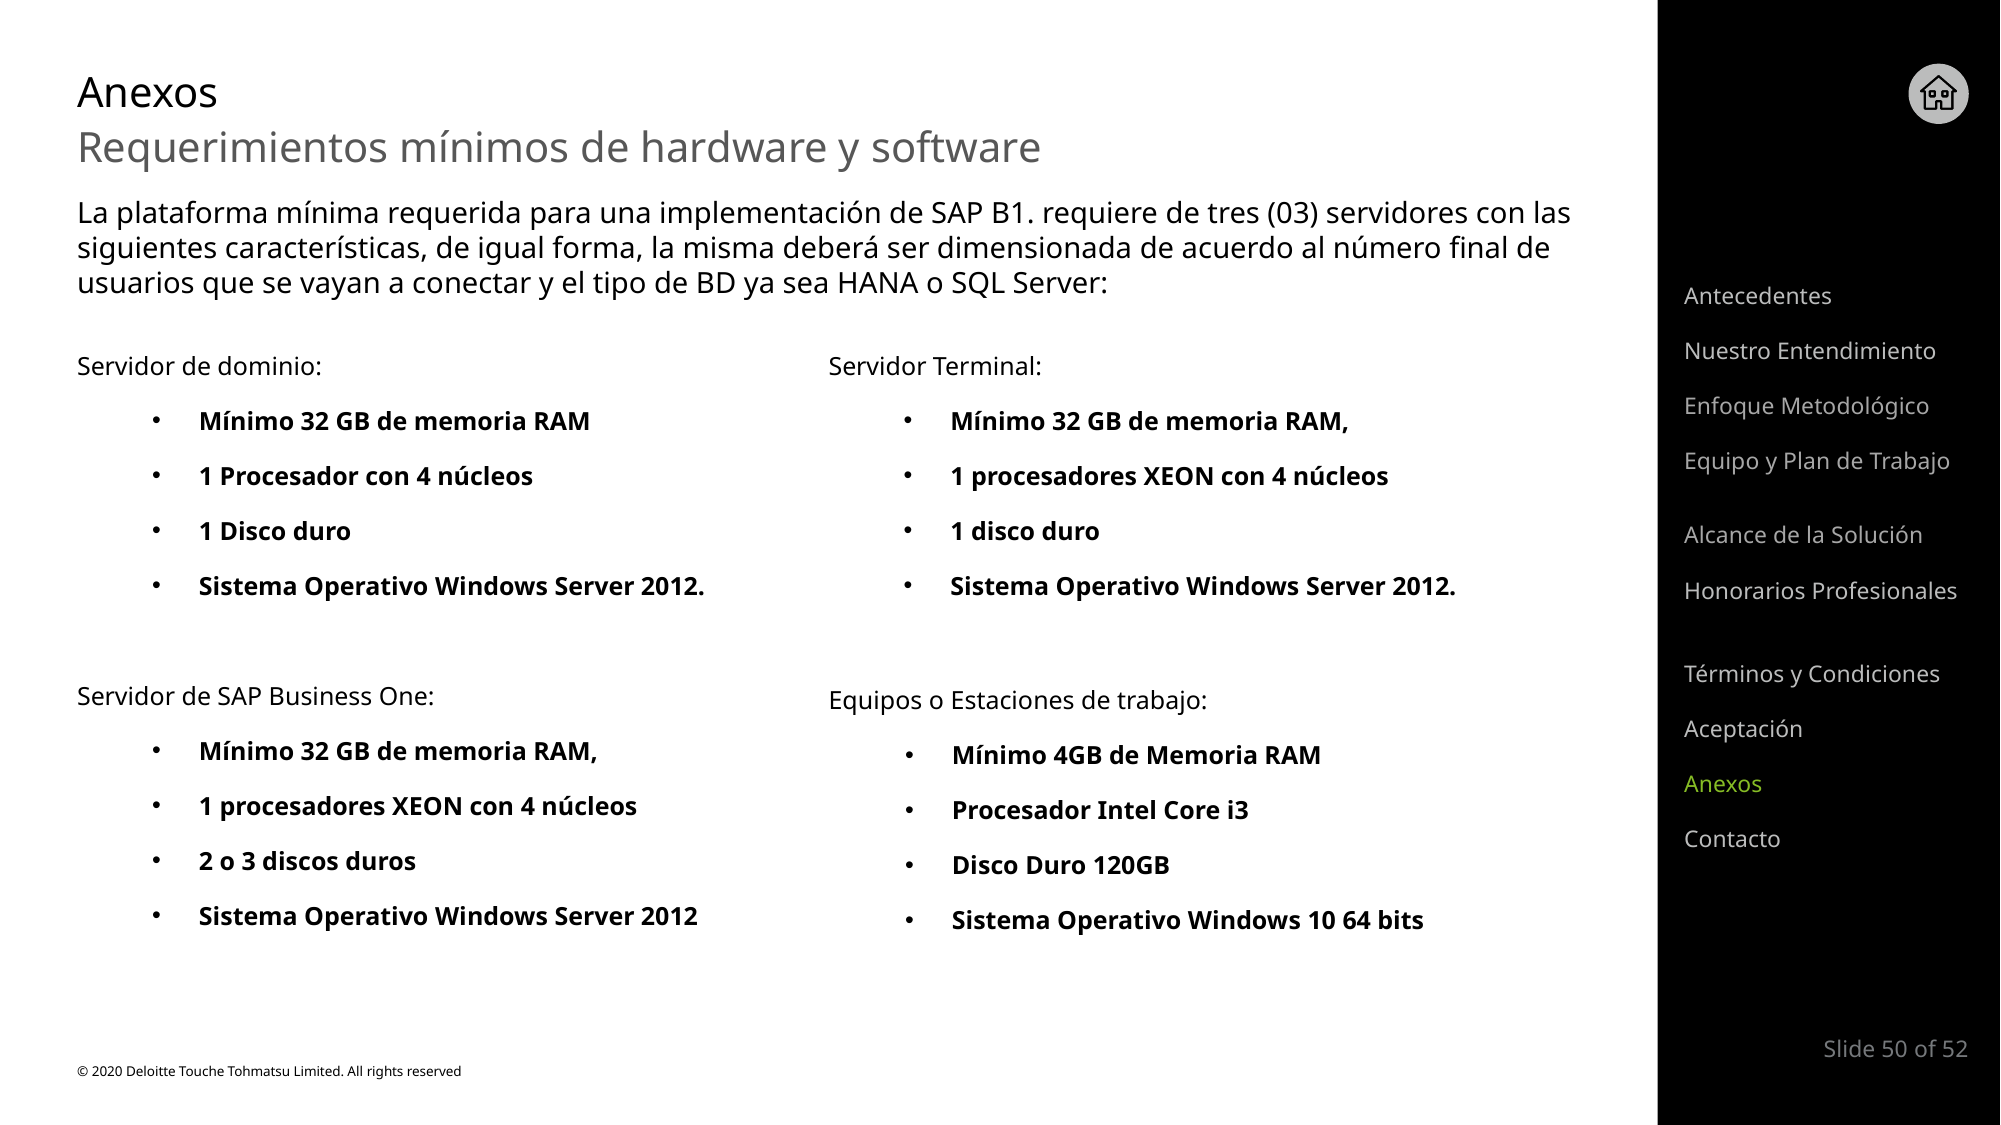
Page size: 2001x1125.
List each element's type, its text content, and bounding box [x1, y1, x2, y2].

text_box Nuestro Entendimiento [1684, 336, 1968, 365]
title Anexos [77, 66, 1581, 120]
text_box Equipo y Plan de Trabajo [1684, 446, 1968, 475]
text_box Enfoque Metodológico [1684, 391, 1968, 420]
text_box La plataforma mínima requerida para una implementación de SAP B1. requiere de tres (03) servidores con las siguientes características, de igual forma, la misma deberá ser dimensionada de acuerdo al número final de usuarios que se vayan a conectar y el tipo de BD ya sea HANA o SQL Server: [77, 194, 1596, 358]
text_box Antecedentes [1684, 281, 1975, 310]
text_box Alcance de la Solución [1684, 520, 1968, 549]
list Servidor de dominio: Mínimo 32 GB de memoria RAM 1 Procesador con 4 núcleos 1 Disco duro Sistema Operativo Windows Server 2012. Servidor de SAP Business One: Mínimo 32 GB de memoria RAM, 1 procesadores XEON con 4 núcleos 2 o 3 discos duros Sistema Operativo Windows Server 2012 Servidor Terminal: Mínimo 32 GB de memoria RAM, 1 procesadores XEON con 4 núcleos 1 disco duro Sistema Operativo Windows Server 2012. Equipos o Estaciones de trabajo: Mínimo 4GB de Memoria RAM Procesador Intel Core i3 Disco Duro 120GB Sistema Operativo Windows 10 64 bits [77, 358, 1581, 962]
text_box Términos y Condiciones [1684, 660, 1968, 688]
text_box Aceptación [1684, 714, 1968, 743]
text_box Contacto [1684, 824, 1968, 852]
list Requerimientos mínimos de hardware y software [77, 120, 1581, 194]
text_box Anexos [1684, 769, 1968, 798]
text_box Honorarios Profesionales [1684, 576, 1968, 604]
